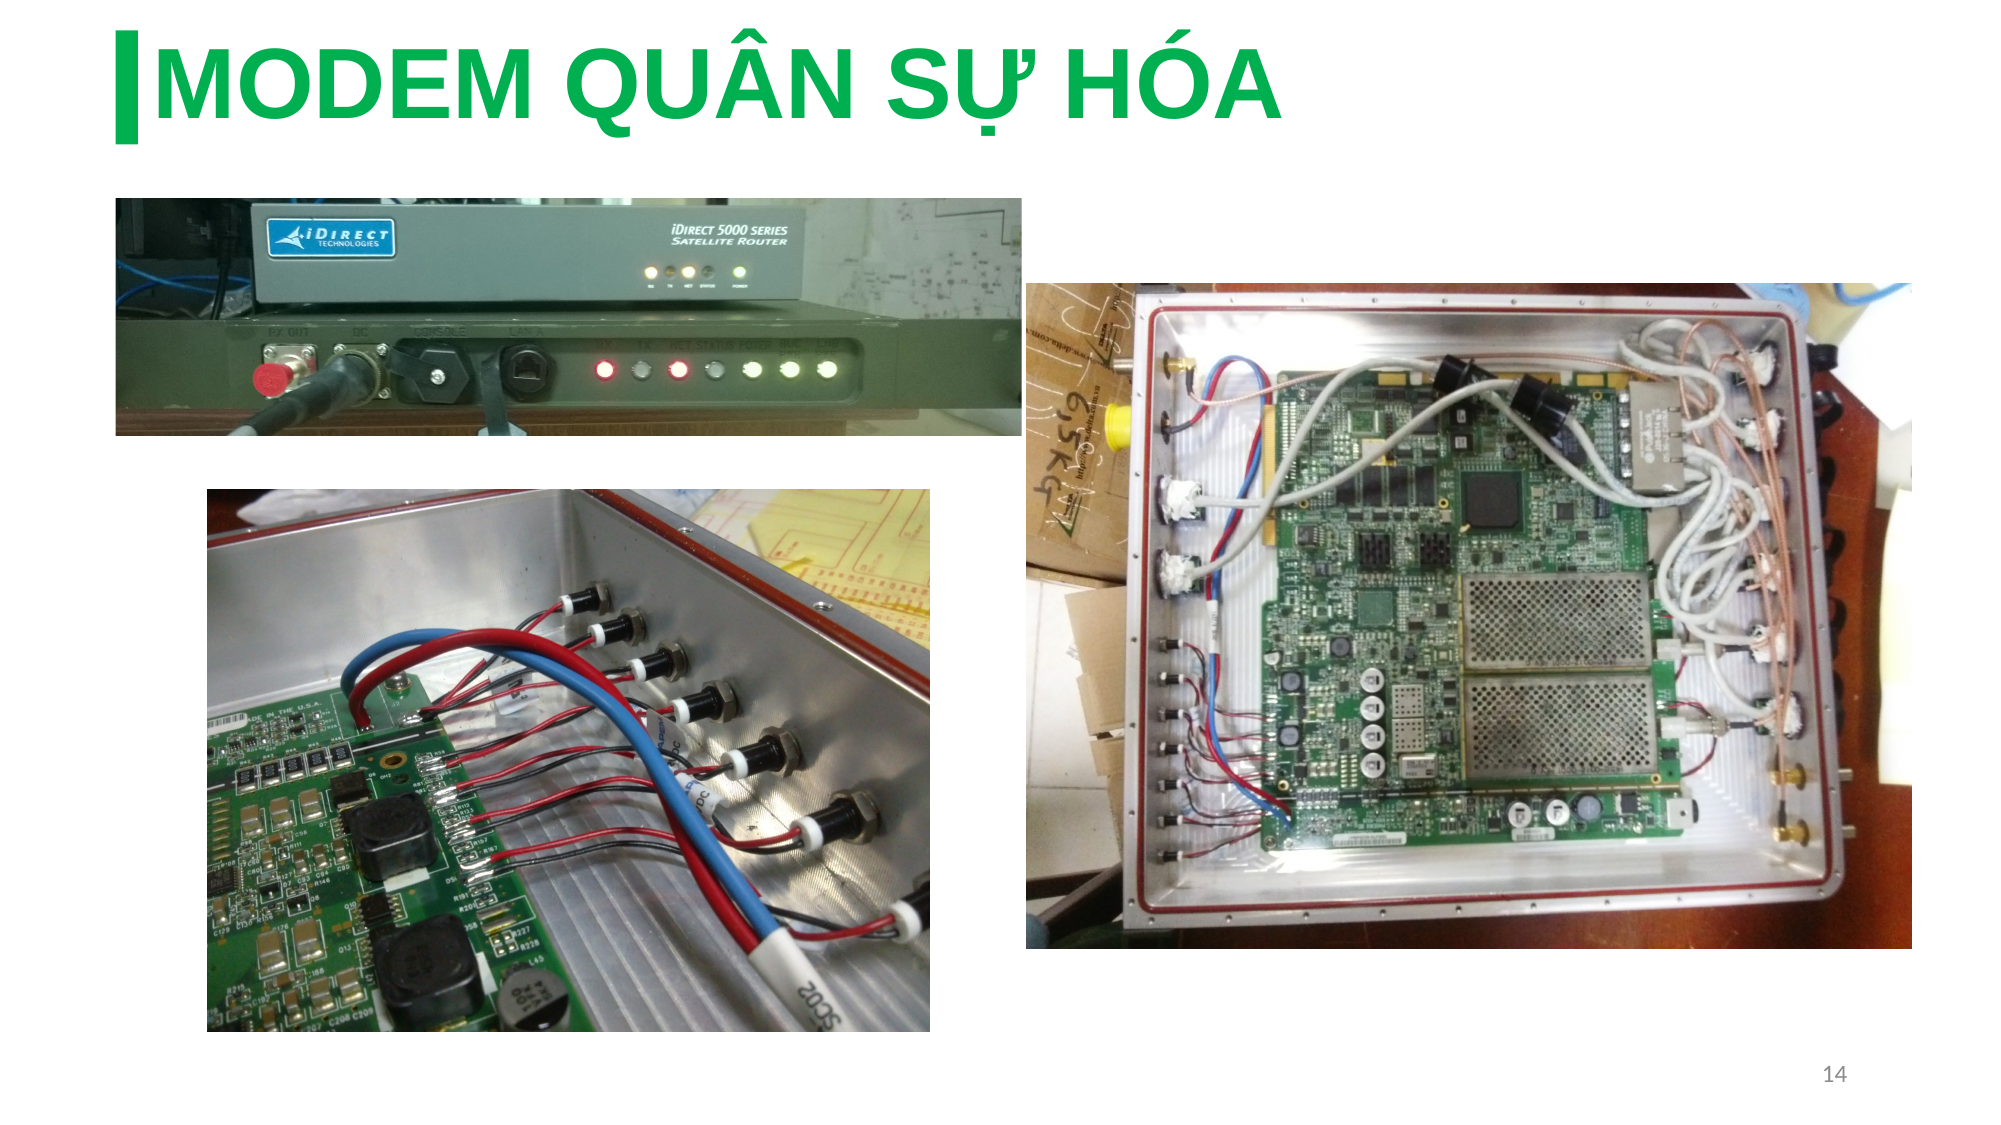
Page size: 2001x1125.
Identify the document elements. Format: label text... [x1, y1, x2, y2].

picture [115, 198, 1022, 436]
picture [207, 489, 930, 1032]
slide_number 14 [1412, 1042, 1863, 1103]
text_box [114, 29, 139, 145]
text_box MODEM QUÂN SỰ HÓA [137, 30, 1912, 145]
picture [1026, 283, 1912, 949]
